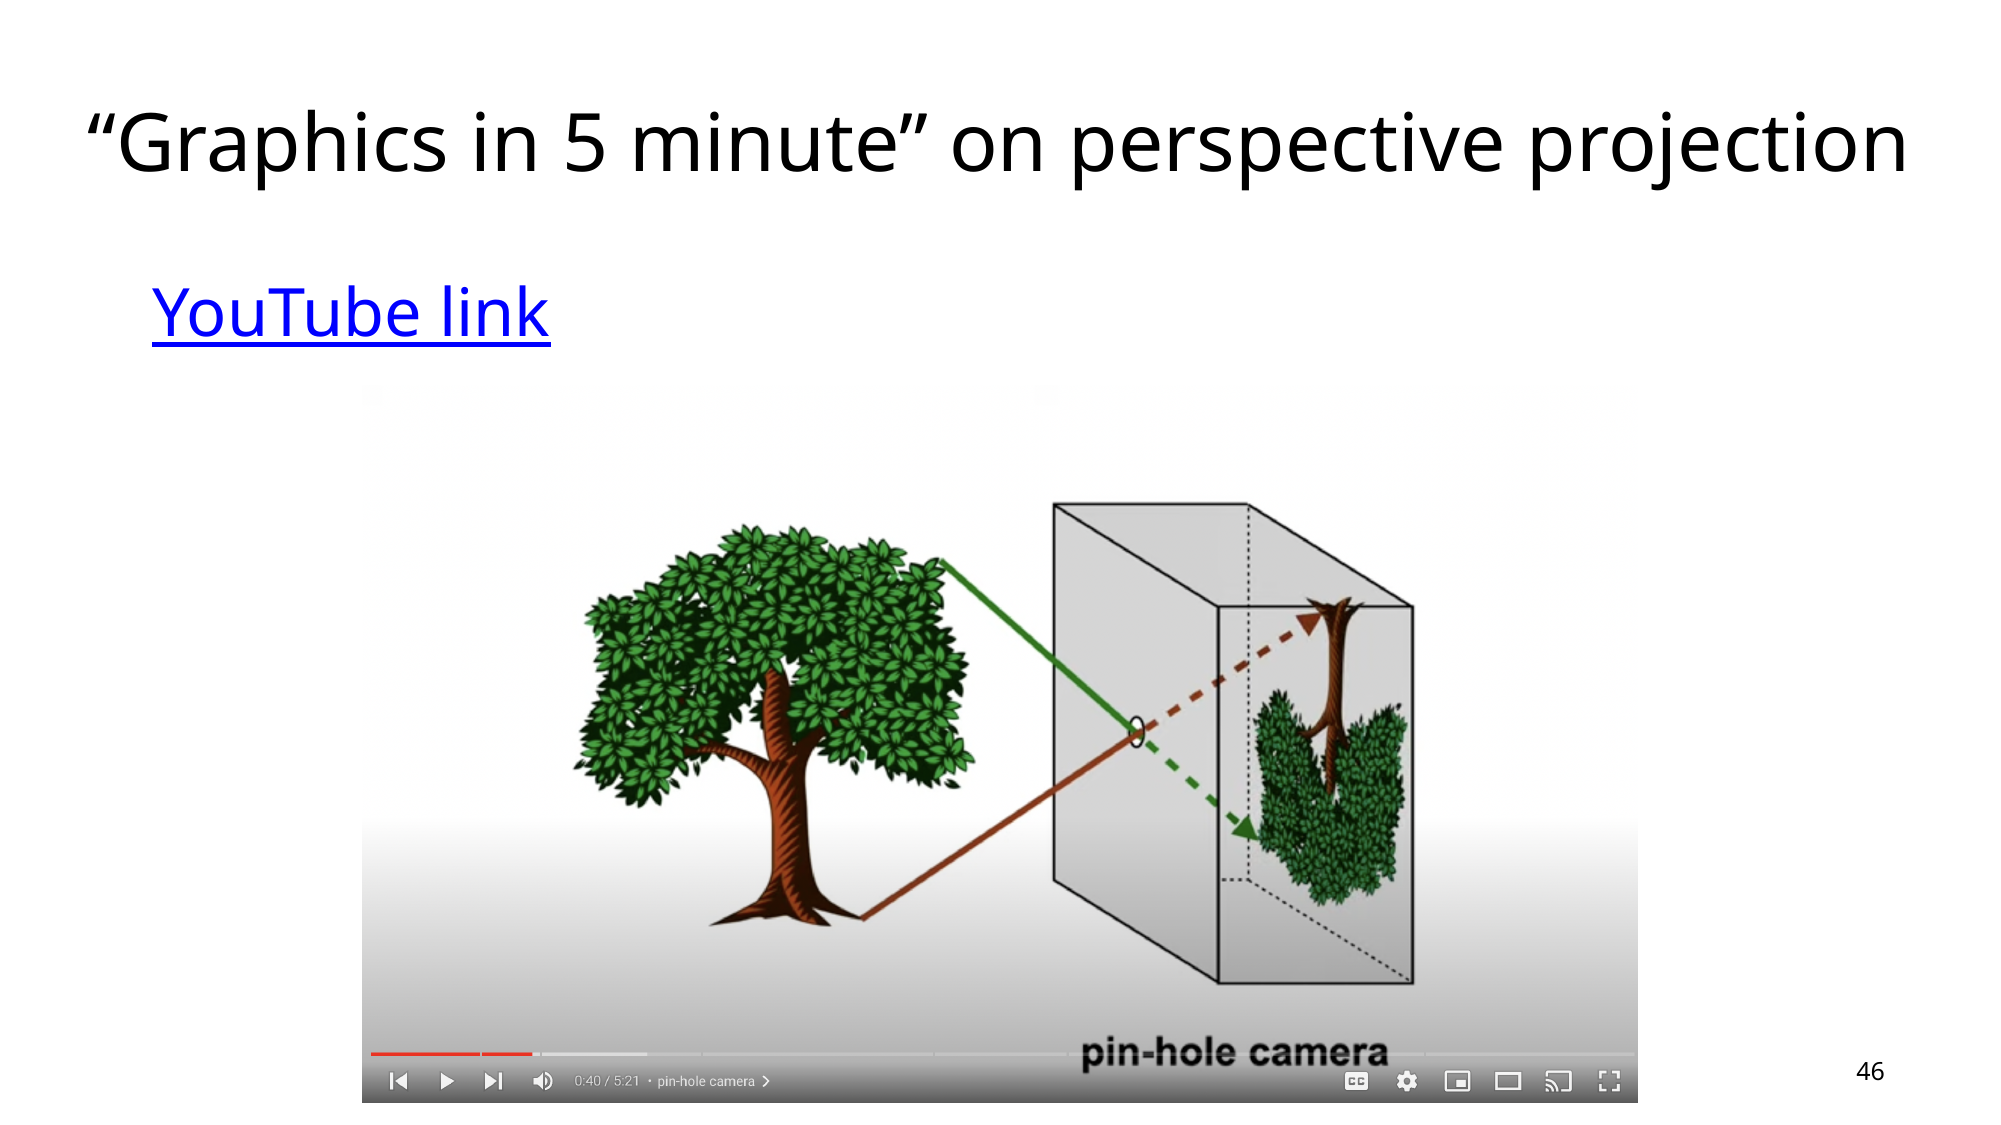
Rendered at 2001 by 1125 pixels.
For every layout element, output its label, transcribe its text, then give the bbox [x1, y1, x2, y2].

list YouTube link [99, 262, 1900, 1005]
picture [362, 385, 1638, 1103]
slide_number 45 [1641, 1042, 1900, 1103]
title “Graphics in 5 minute” on perspective projection [9, 45, 1990, 233]
